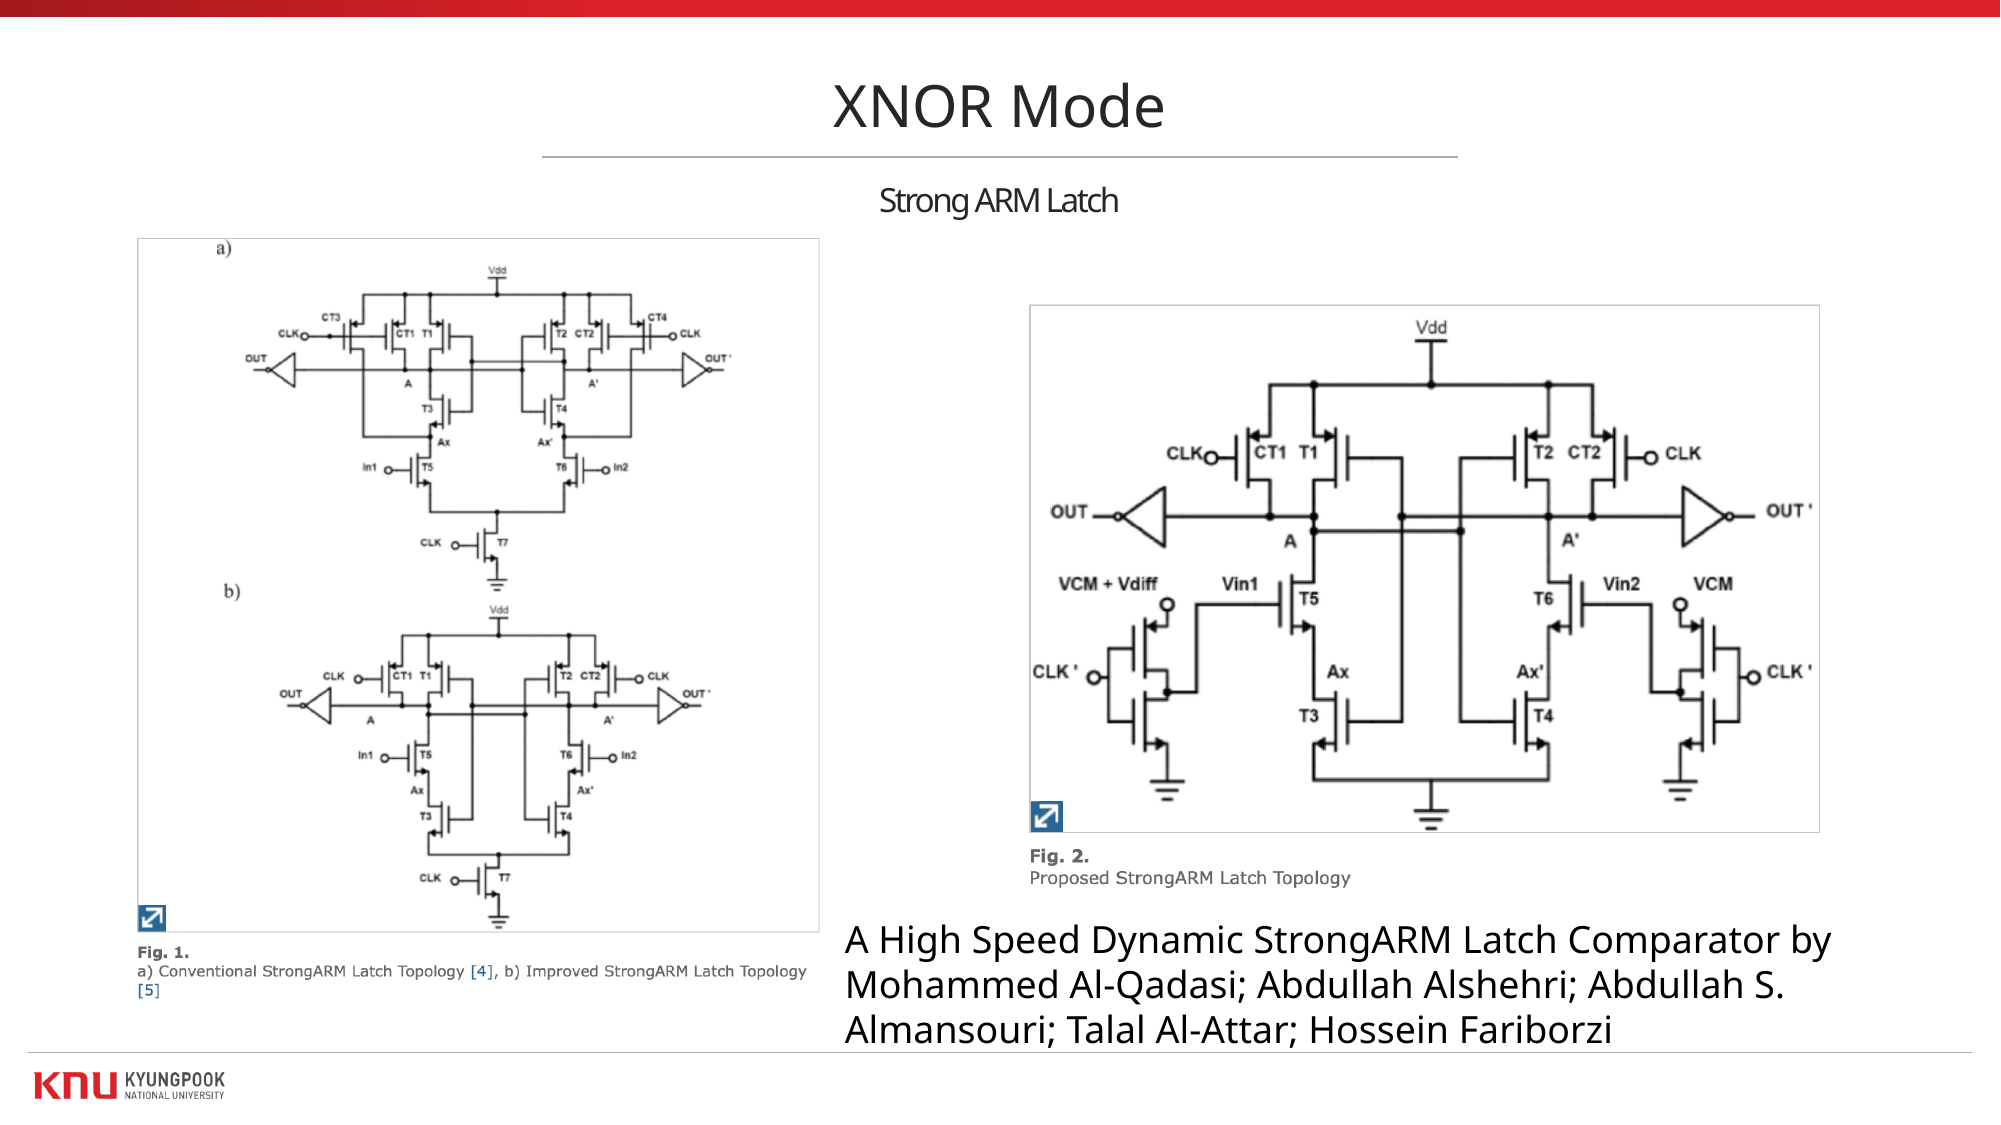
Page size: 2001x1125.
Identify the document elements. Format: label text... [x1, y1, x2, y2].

picture [999, 278, 1841, 905]
picture [125, 227, 830, 1021]
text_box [212, 156, 1788, 228]
text_box A High Speed Dynamic StrongARM Latch Comparator by Mohammed Al-Qadasi; Abdullah Alshehri; Abdullah S. Almansouri; Talal Al-Attar; Hossein Fariborzi [829, 908, 1931, 1059]
picture [33, 1072, 225, 1099]
text_box XNOR Mode [534, 61, 1466, 147]
